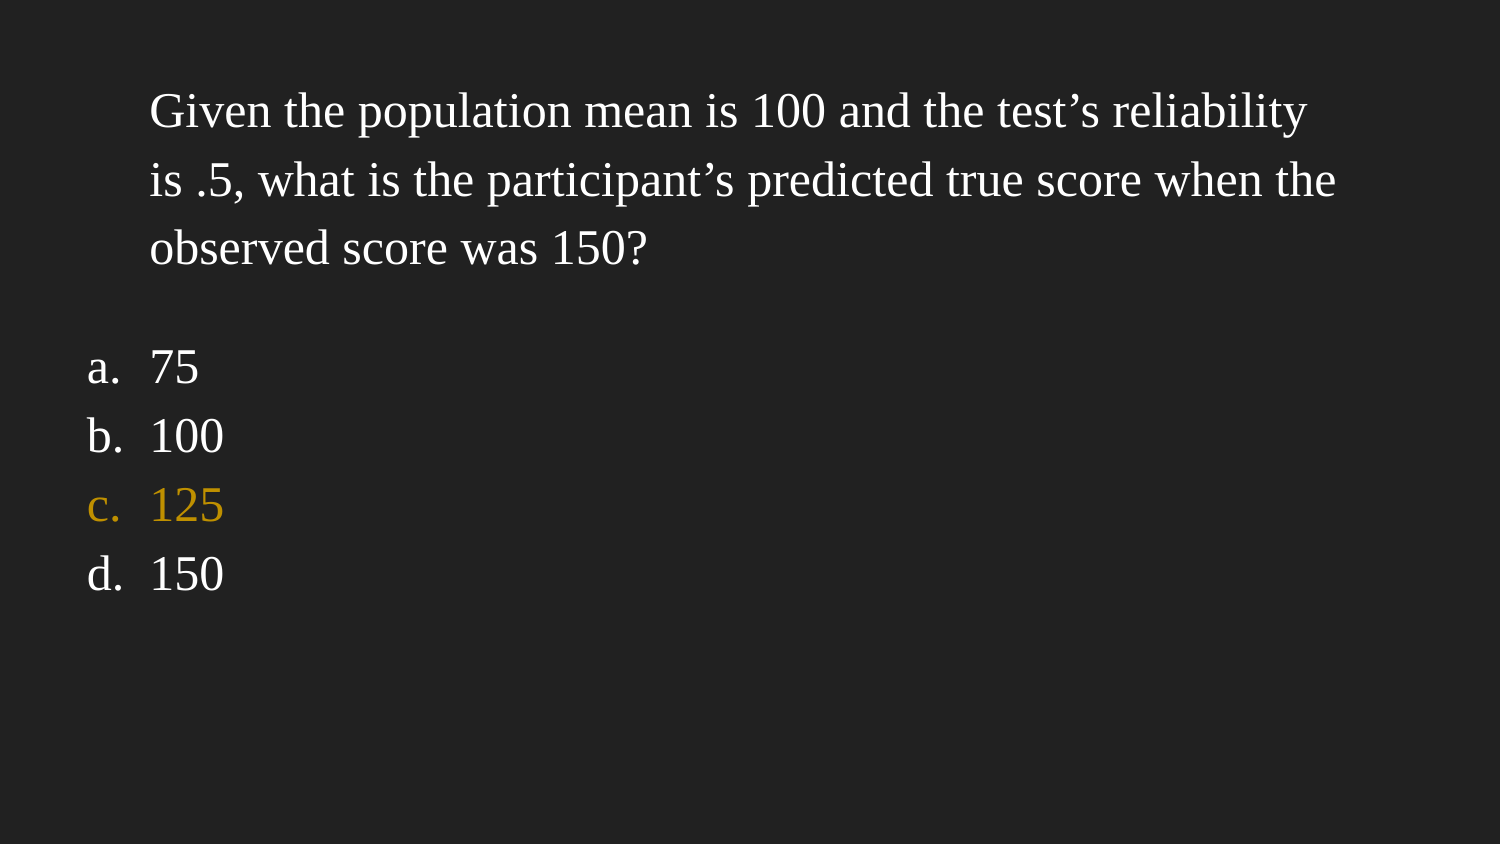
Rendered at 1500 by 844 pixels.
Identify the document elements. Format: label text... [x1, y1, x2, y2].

list Given the population mean is 100 and the test’s reliability is .5, what is the participant’s predicted true score when the observed score was 150? 75 100 125 150 [59, 53, 1411, 797]
